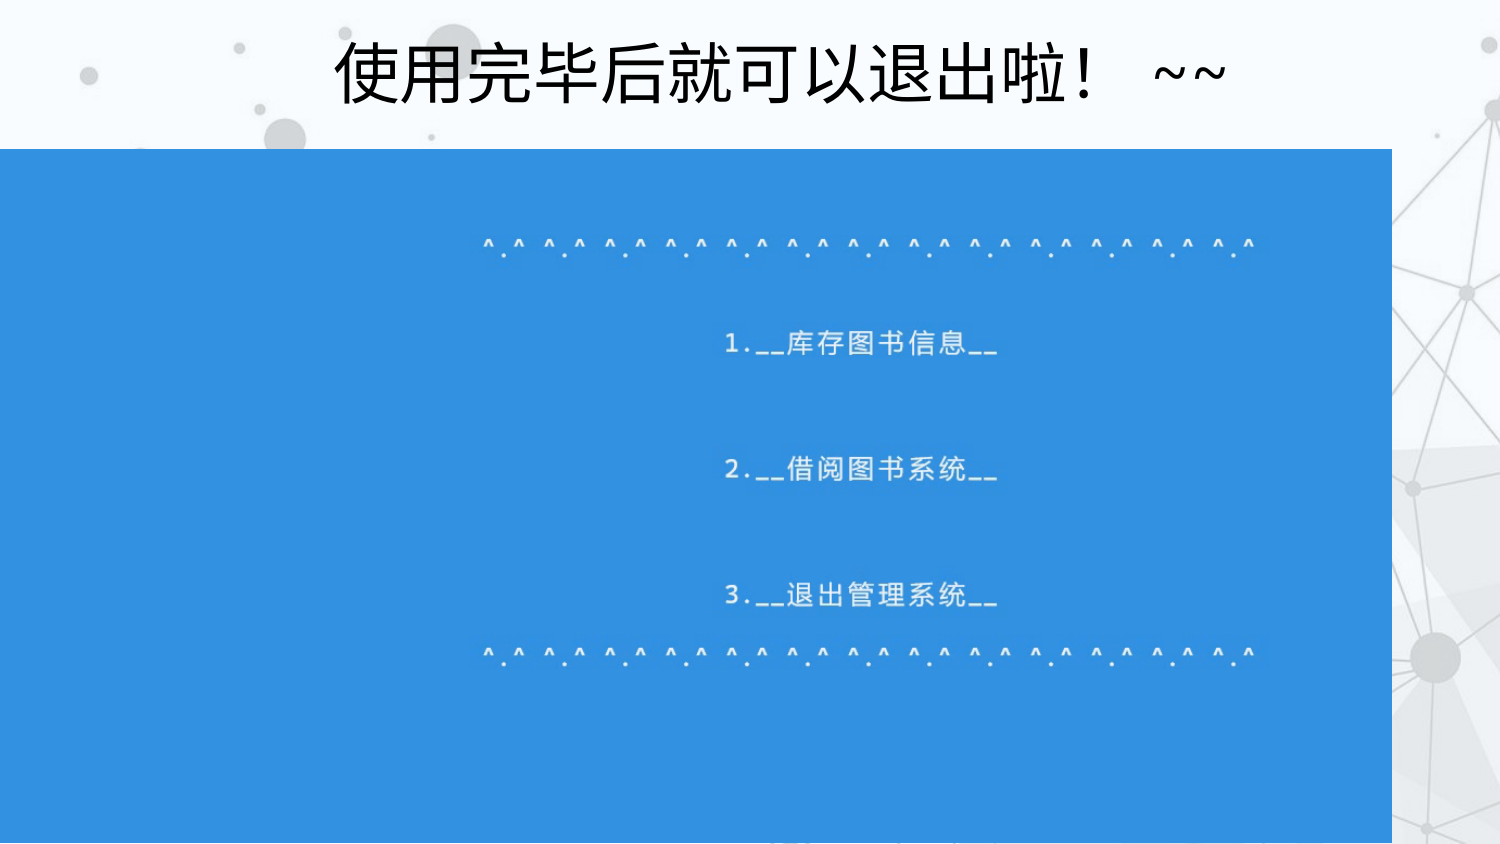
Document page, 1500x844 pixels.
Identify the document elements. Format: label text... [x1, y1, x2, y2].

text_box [0, 148, 1392, 844]
text_box 使用完毕后就可以退出啦！~~ [318, 24, 1246, 120]
